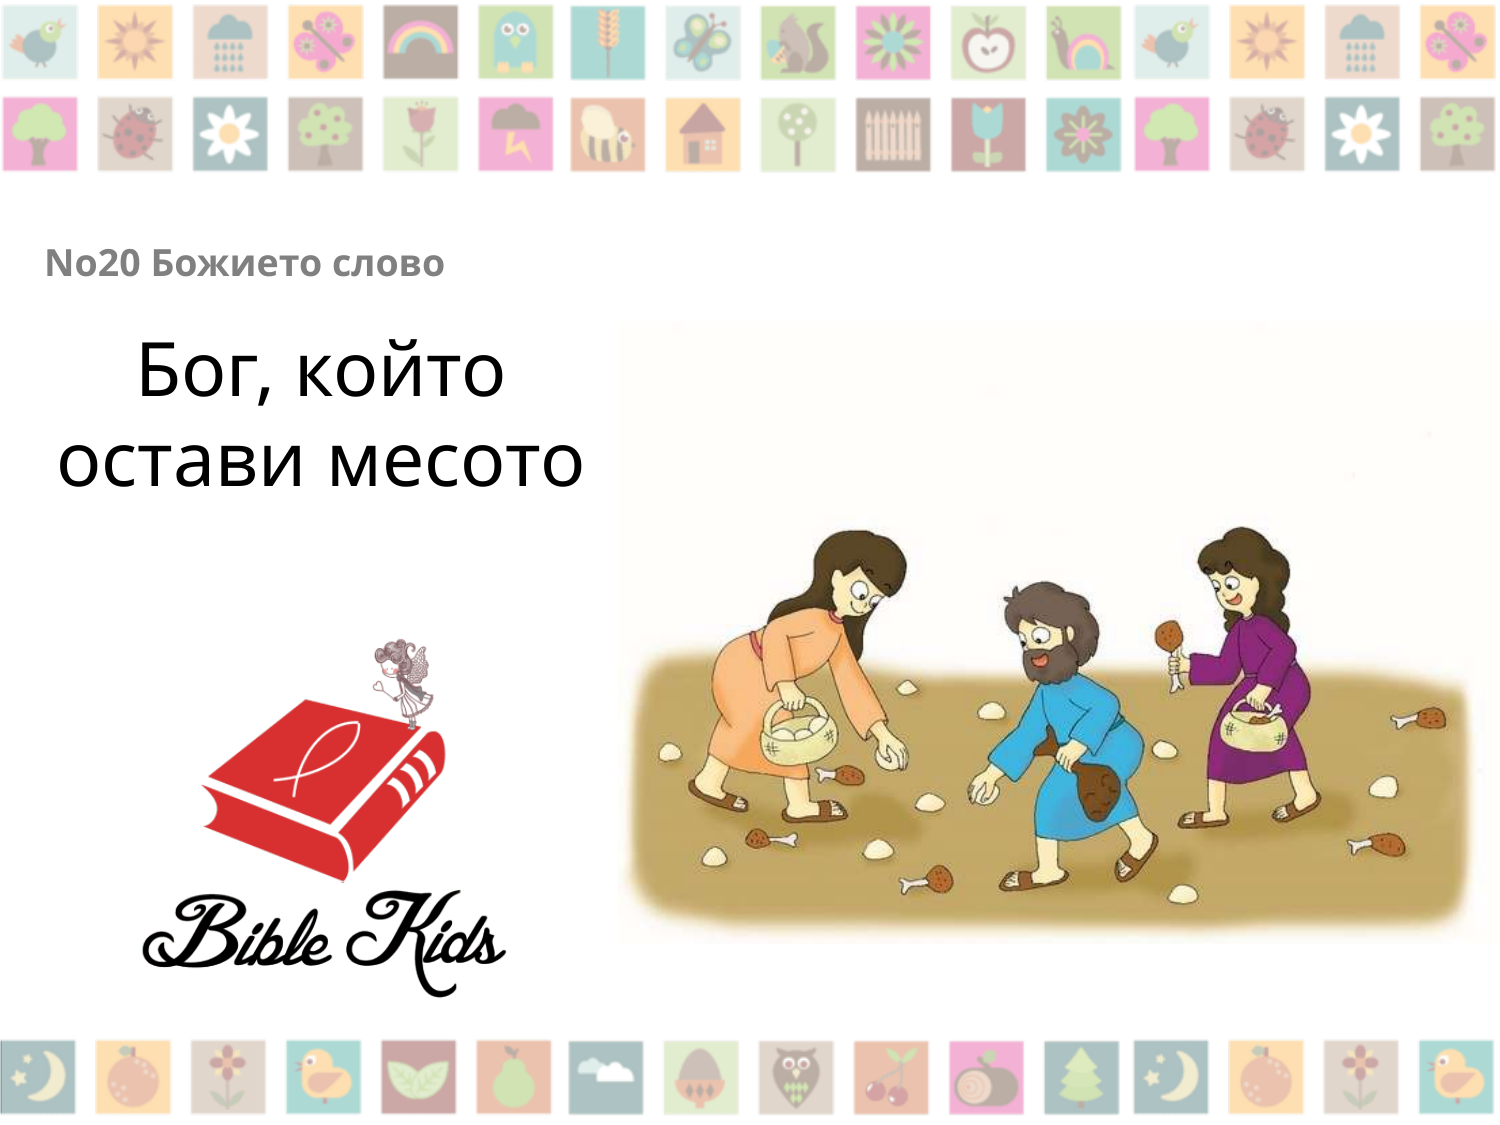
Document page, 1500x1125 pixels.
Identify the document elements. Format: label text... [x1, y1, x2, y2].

text_box Бог, който остави месото [0, 314, 644, 510]
text_box No20 Божието слово [29, 231, 514, 292]
picture [618, 321, 1500, 945]
picture [117, 600, 544, 1027]
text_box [0, 3, 1500, 181]
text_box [0, 1028, 1500, 1118]
